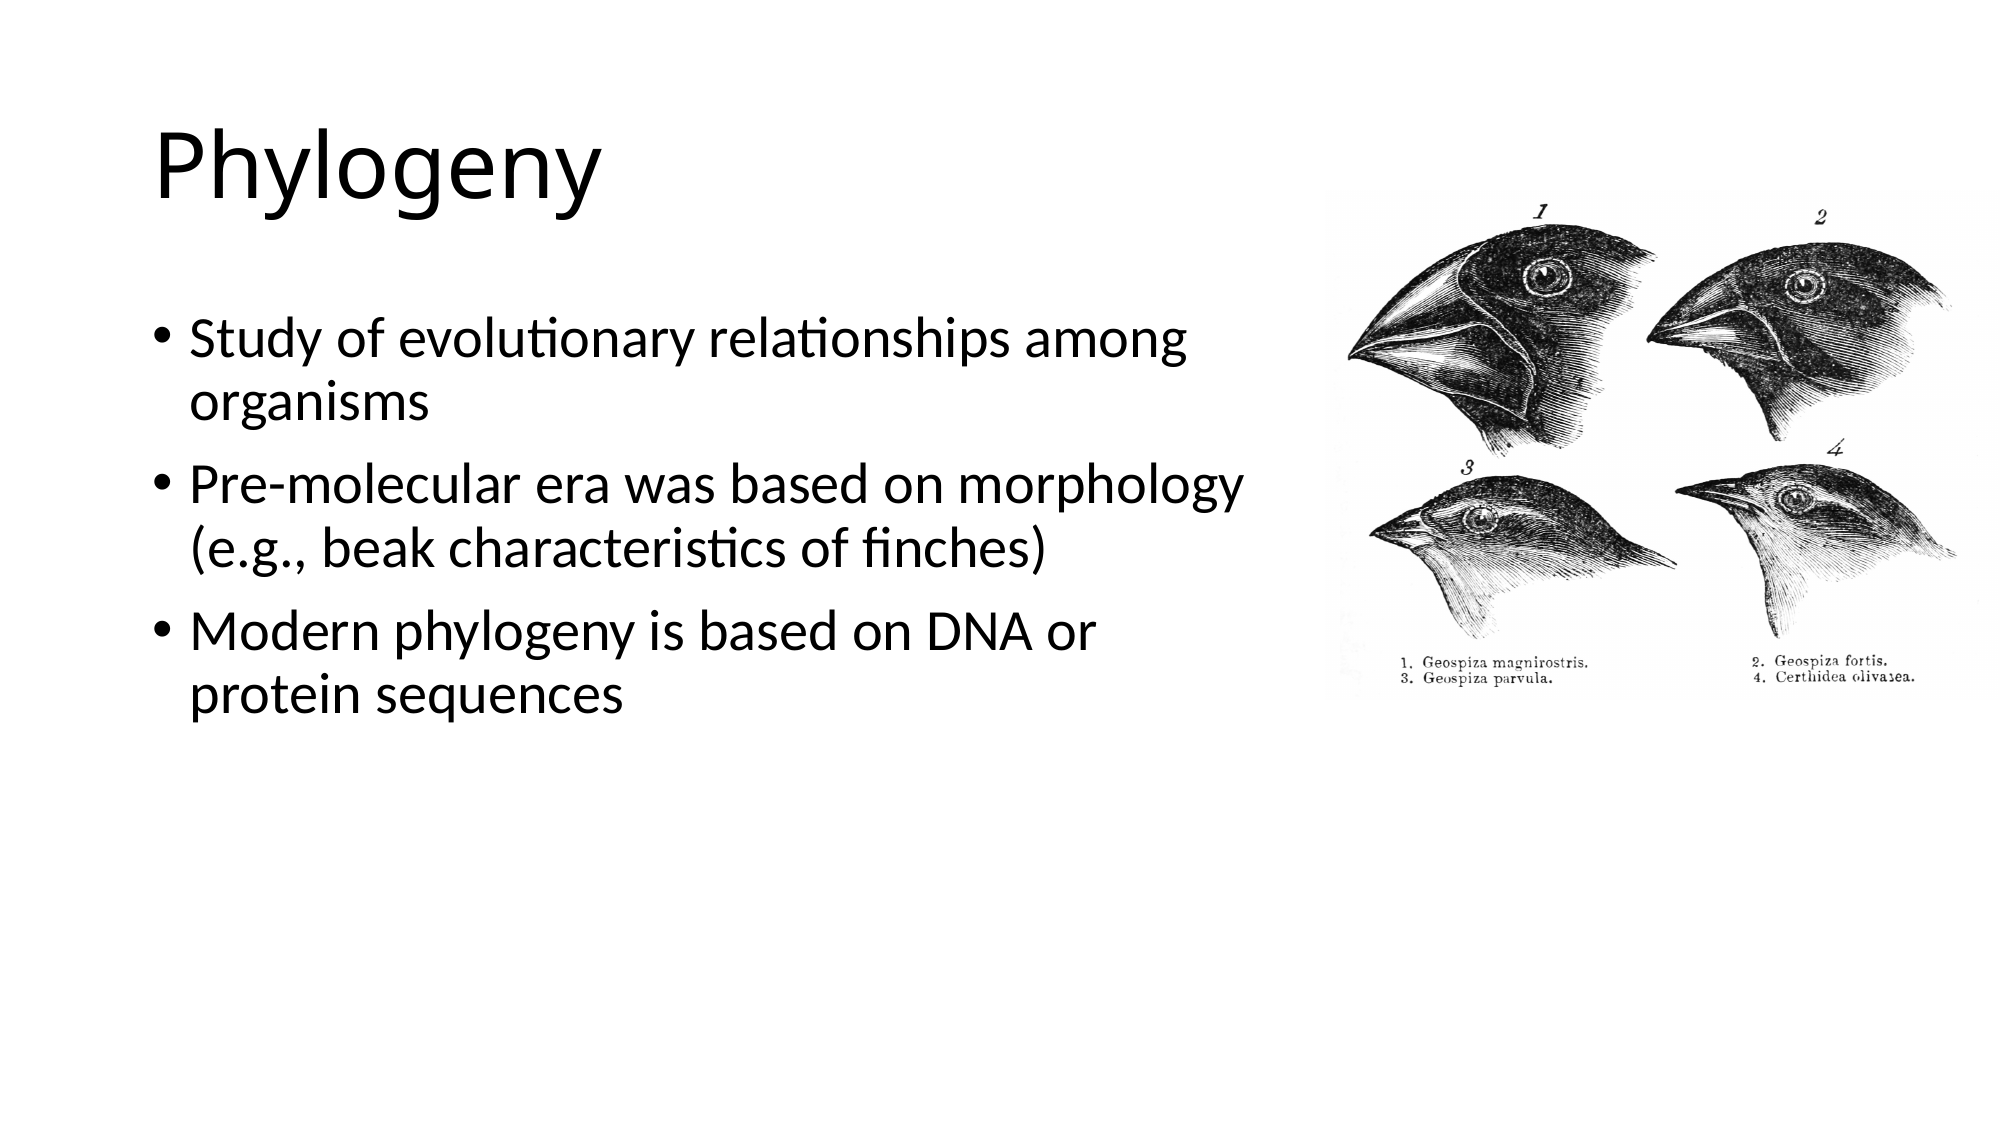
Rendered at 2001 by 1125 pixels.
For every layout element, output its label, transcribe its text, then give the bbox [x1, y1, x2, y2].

picture [1325, 190, 2000, 700]
list Study of evolutionary relationships among organisms Pre-molecular era was based on morphology (e.g., beak characteristics of finches) Modern phylogeny is based on DNA or protein sequences [137, 299, 1290, 1014]
title Phylogeny [137, 59, 1863, 278]
